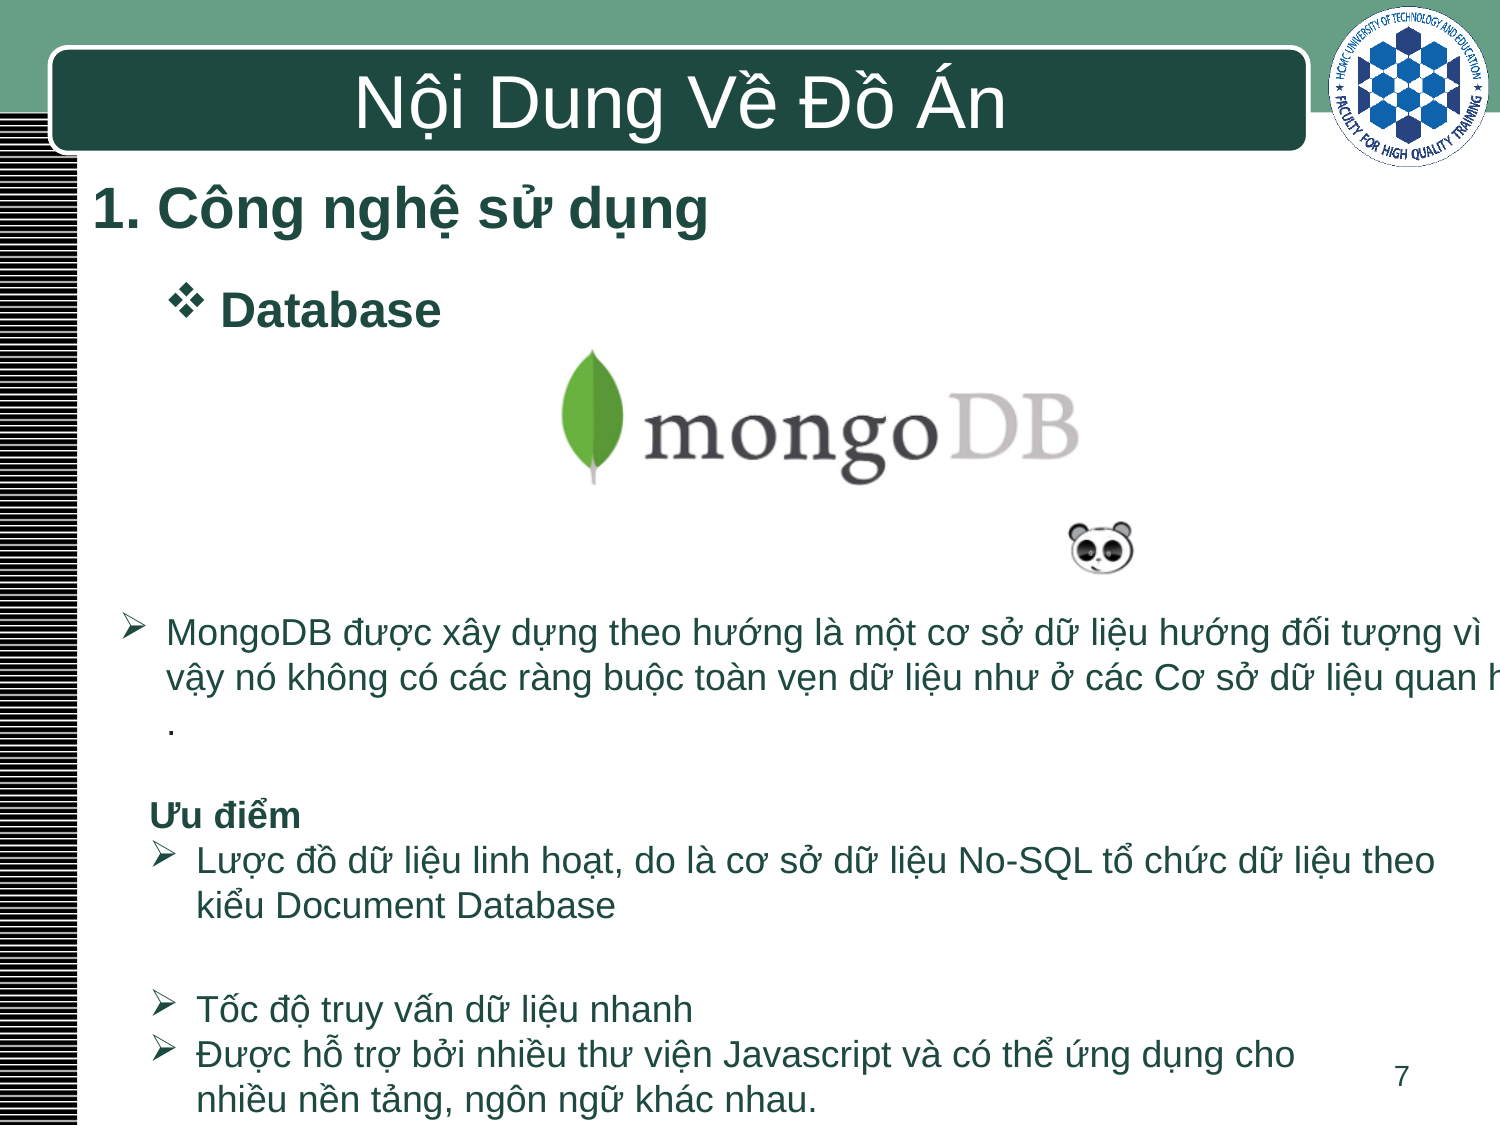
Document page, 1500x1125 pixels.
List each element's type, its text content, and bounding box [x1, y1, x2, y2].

slide_number 7 [1402, 1050, 1425, 1103]
picture [505, 315, 1138, 583]
text_box Tốc độ truy vấn dữ liệu nhanh Được hỗ trợ bởi nhiều thư viện Javascript và có thể ứng dụng cho nhiều nền tảng, ngôn ngữ khác nhau. [134, 932, 1402, 1125]
picture [1328, 6, 1489, 167]
text_box Database [149, 269, 458, 345]
text_box 1. Công nghệ sử dụng [78, 162, 726, 248]
text_box MongoDB được xây dựng theo hướng là một cơ sở dữ liệu hướng đối tượng vì vậy nó không có các ràng buộc toàn vẹn dữ liệu như ở các Cơ sở dữ liệu quan hệ . [104, 600, 1500, 751]
text_box Ưu điểm Lược đồ dữ liệu linh hoạt, do là cơ sở dữ liệu No-SQL tổ chức dữ liệu theo kiểu Document Database [134, 783, 1500, 933]
picture [0, 113, 78, 1125]
title Nội Dung Về Đồ Án [75, 52, 1288, 145]
